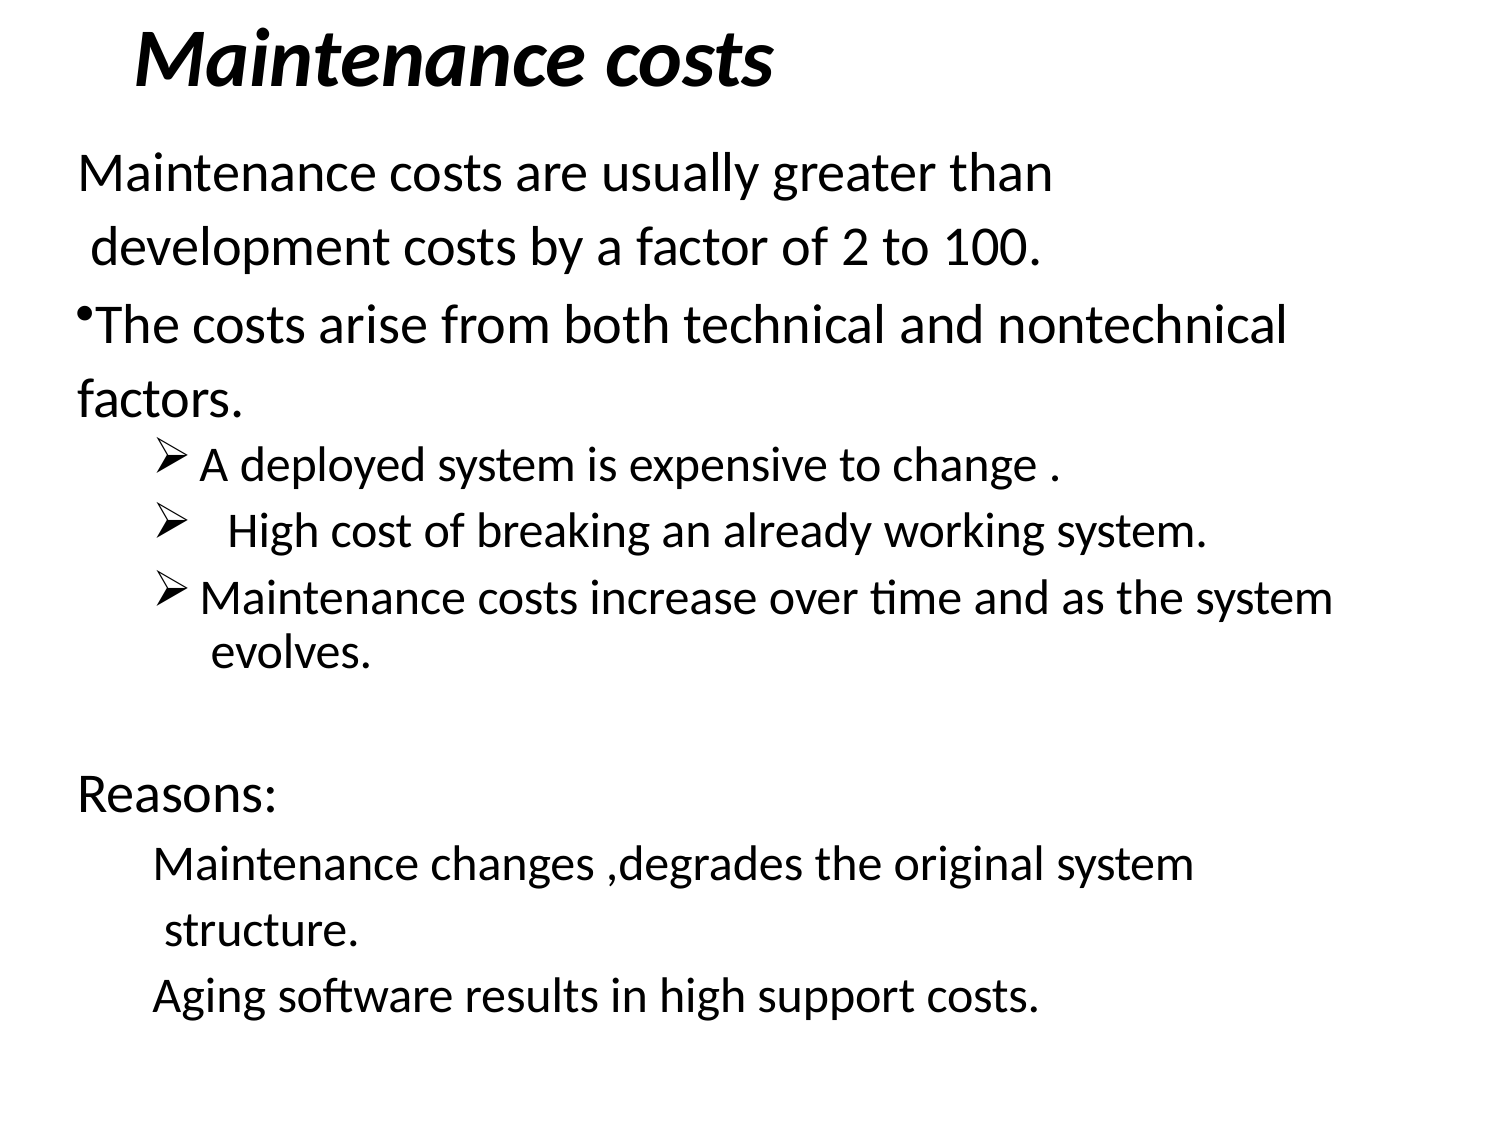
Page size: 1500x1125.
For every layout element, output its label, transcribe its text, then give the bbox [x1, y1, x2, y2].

title Maintenance costs [131, 1, 782, 125]
text_box Maintenance costs are usually greater than development costs by a factor of 2 to 100. The costs arise from both technical and nontechnical factors. A deployed system is expensive to change . High cost of breaking an already working system. Maintenance costs increase over time and as the system evolves. Reasons: Maintenance changes ,degrades the original system structure. Aging software results in high support costs. [75, 125, 1343, 1023]
